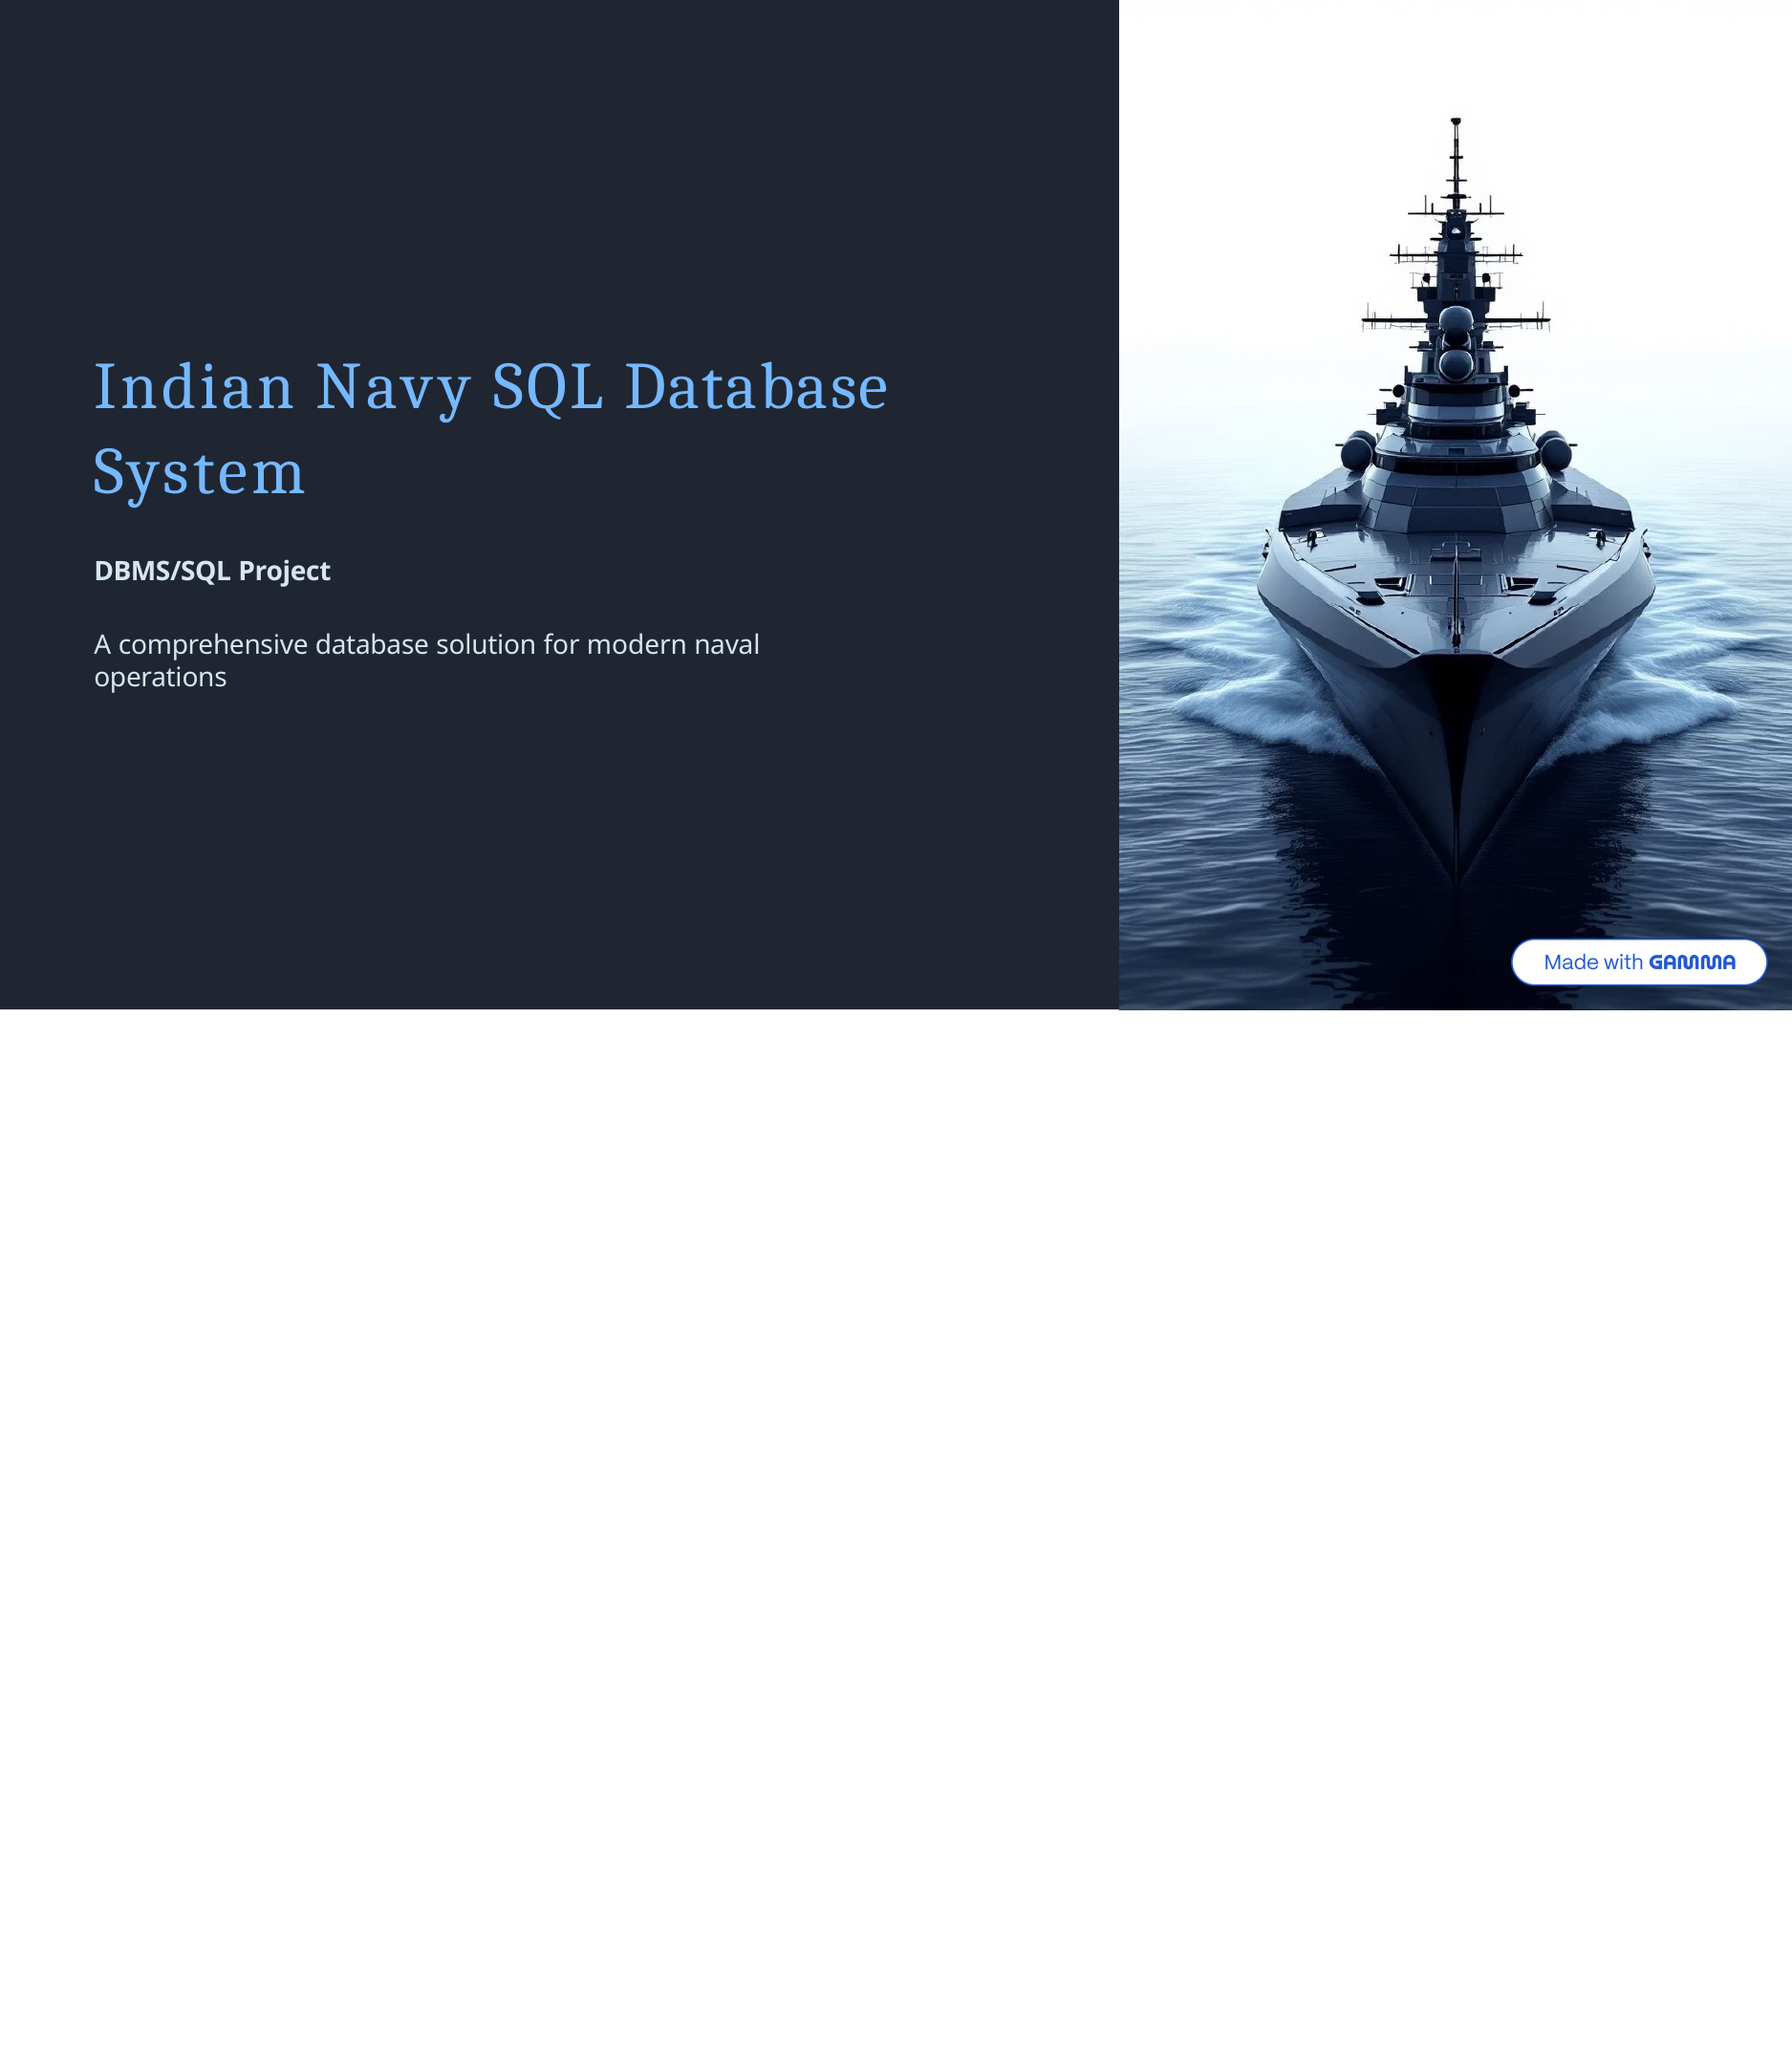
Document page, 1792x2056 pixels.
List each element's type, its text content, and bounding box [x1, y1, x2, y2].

text_box DBMS/SQL Project A comprehensive database solution for modern naval operations [92, 552, 867, 692]
title Indian Navy SQL Database System [92, 335, 934, 682]
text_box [1119, 0, 1792, 1010]
